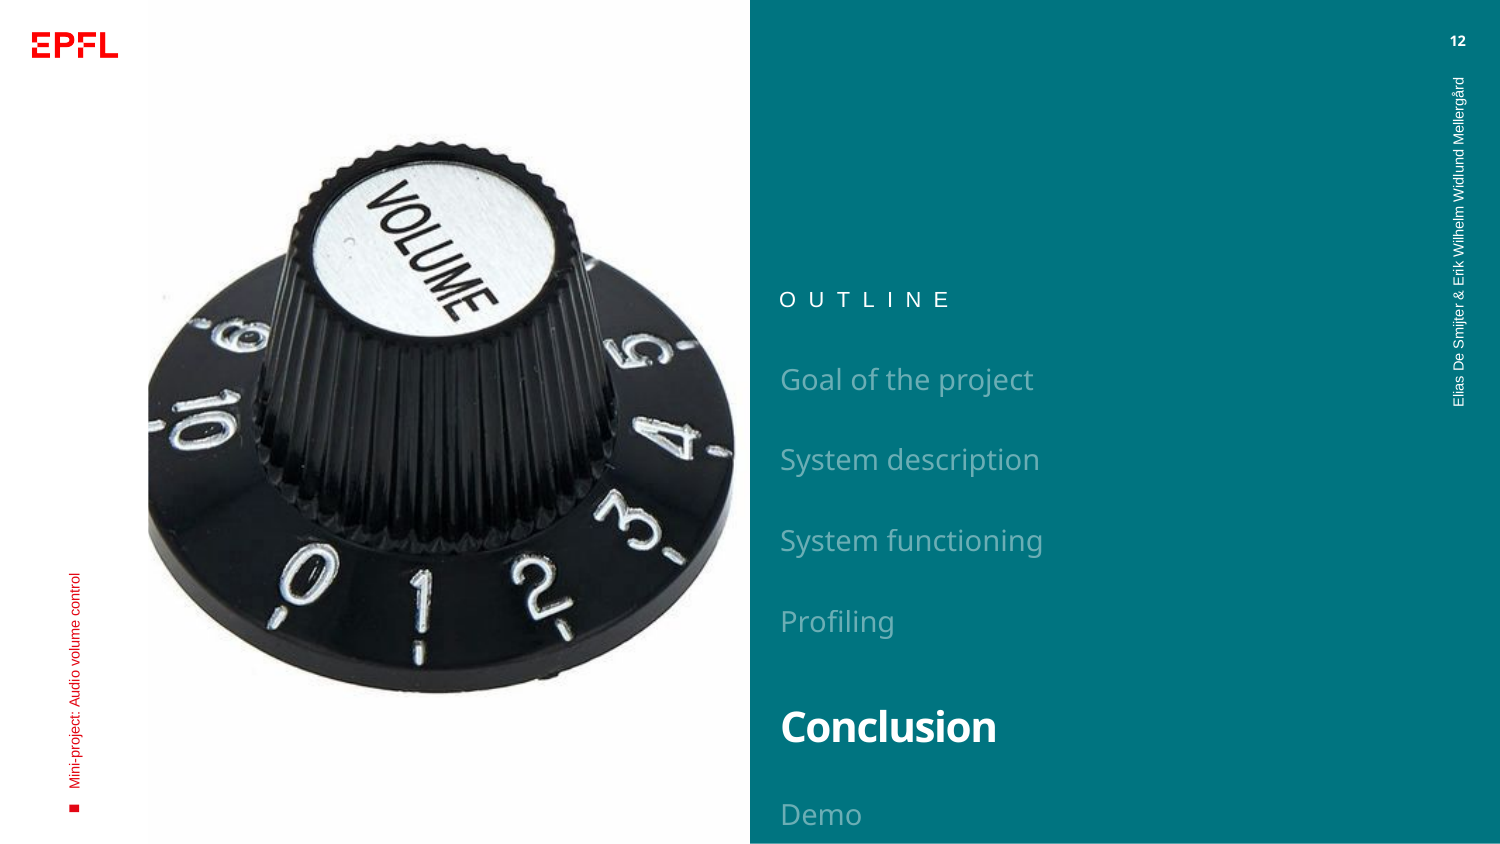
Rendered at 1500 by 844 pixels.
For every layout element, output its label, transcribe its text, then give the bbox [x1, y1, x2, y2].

slide_number 12 [1415, 32, 1500, 59]
list Goal of the project System description System functioning Profiling Conclusion Demo [750, 318, 1352, 844]
picture [148, 0, 750, 844]
footer Elias De Smijter & Erik Wilhelm Widlund Mellergård [1415, 59, 1500, 641]
picture [21, 21, 129, 69]
slide_number Mini-project: Audio volume control [0, 256, 148, 805]
text_box OUTLINE [764, 278, 1218, 320]
